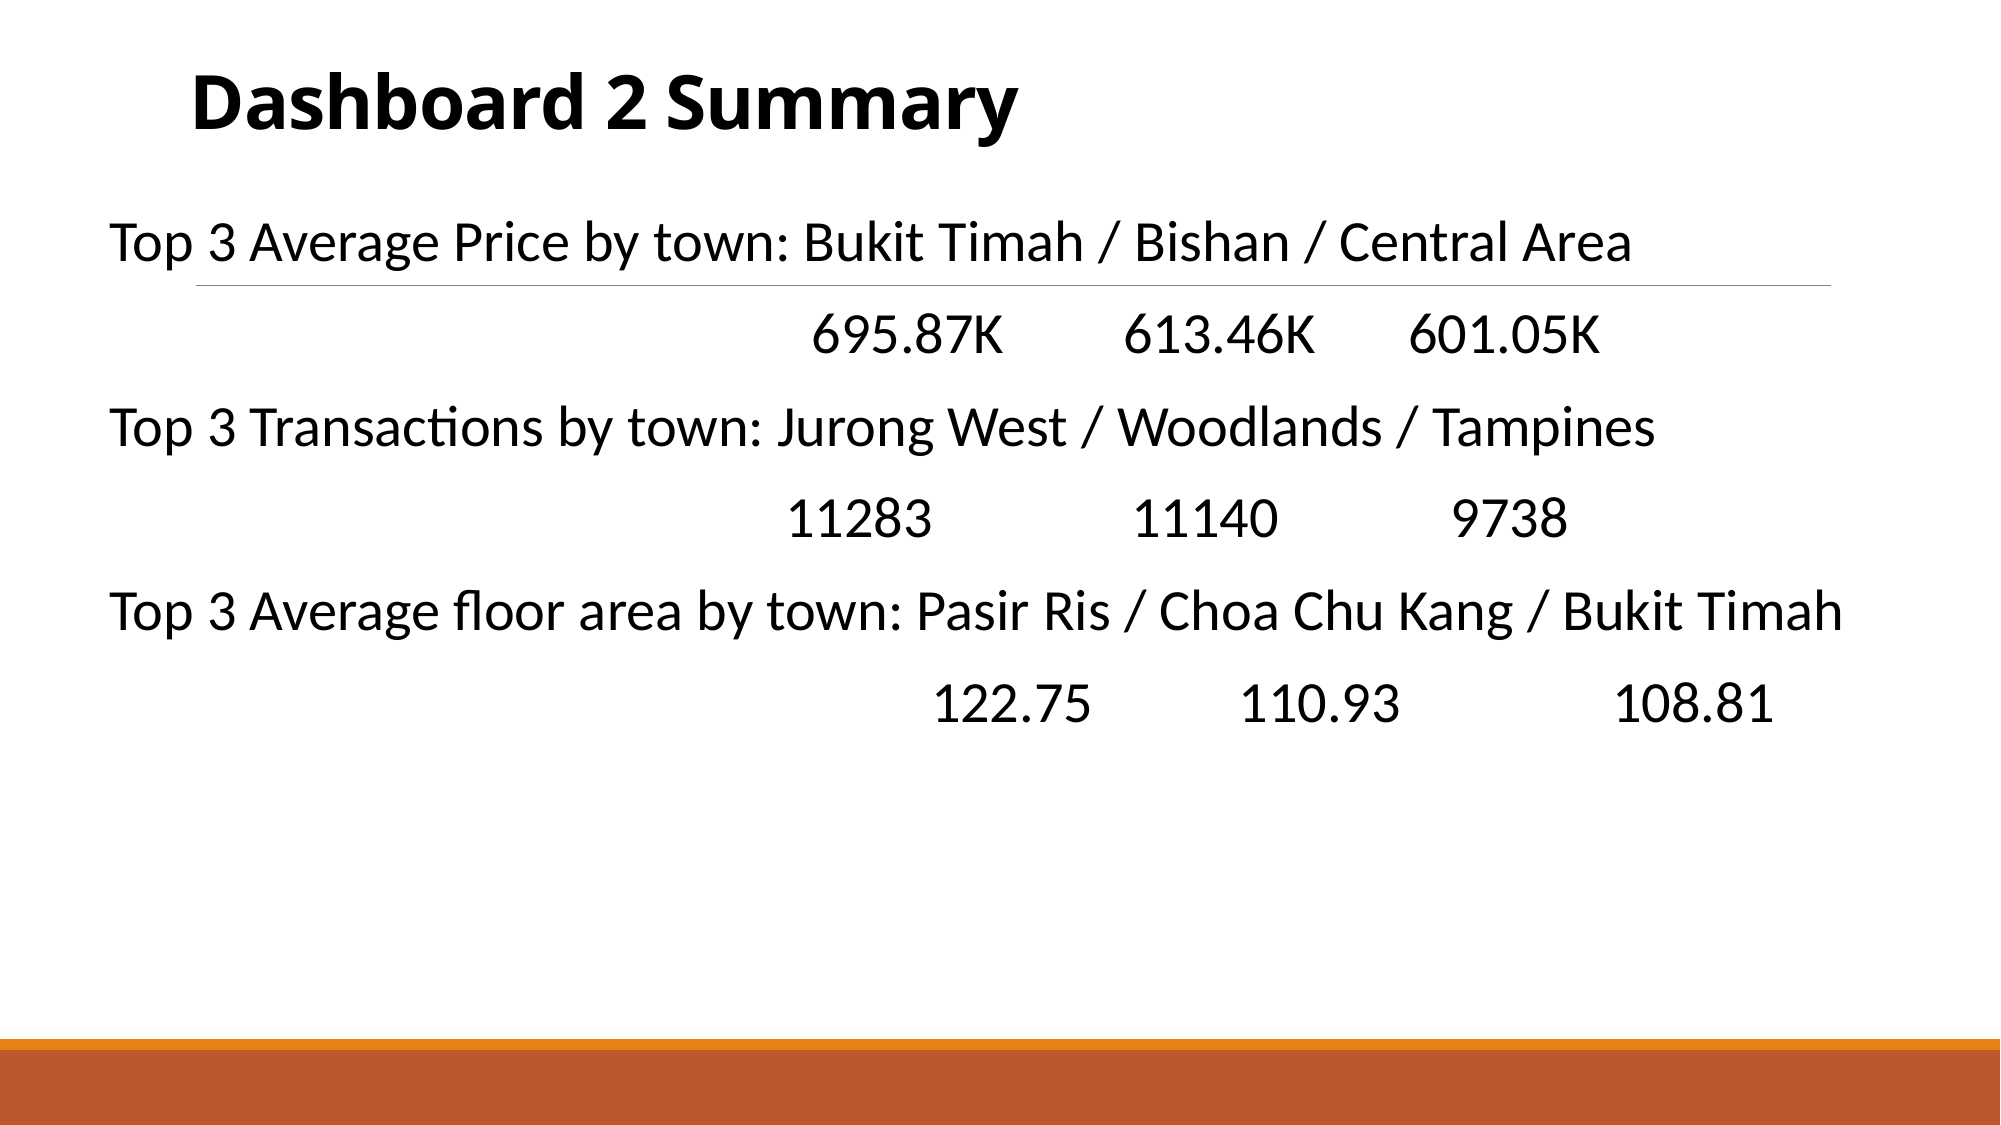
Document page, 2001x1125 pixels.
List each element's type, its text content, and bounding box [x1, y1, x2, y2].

title Dashboard 2 Summary [174, 42, 1038, 153]
list Top 3 Average Price by town: Bukit Timah / Bishan / Central Area 695.87K 613.46K 601.05K Top 3 Transactions by town: Jurong West / Woodlands / Tampines 11283 11140 9738 Top 3 Average floor area by town: Pasir Ris / Choa Chu Kang / Bukit Timah 122.75 110.93 108.81 [94, 204, 1924, 956]
